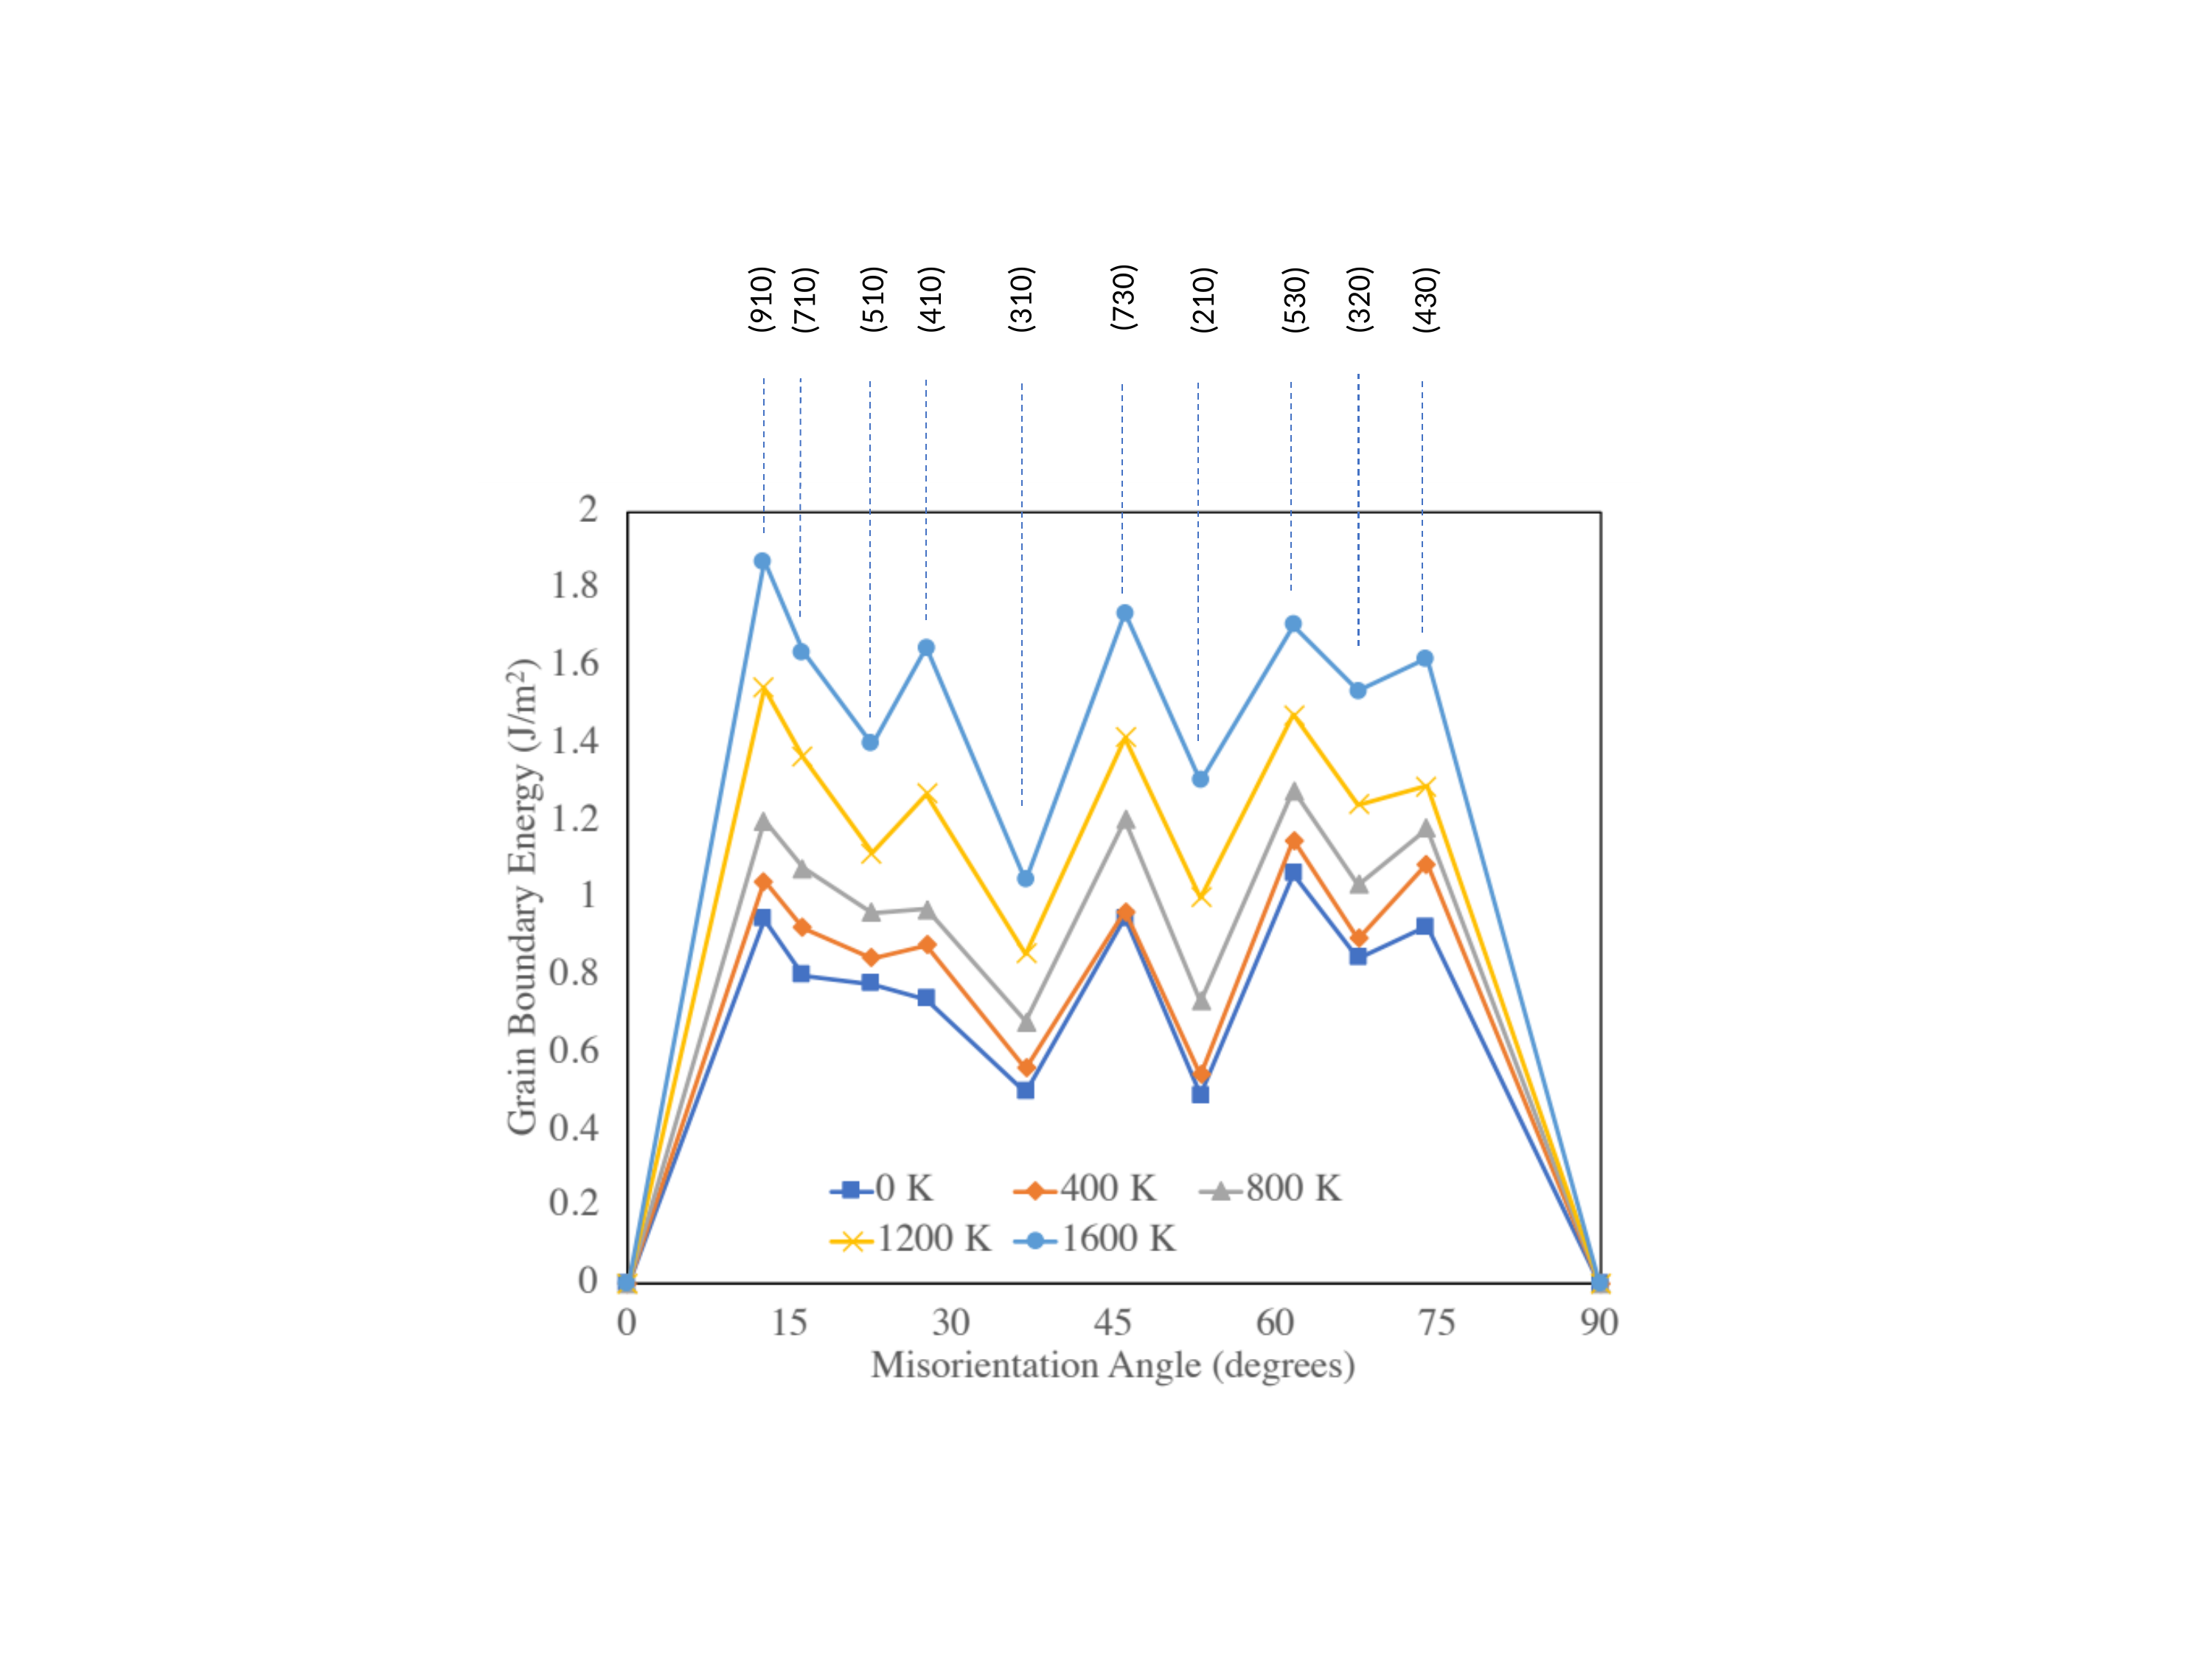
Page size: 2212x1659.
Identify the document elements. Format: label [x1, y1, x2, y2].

text_box [734, 206, 1449, 806]
picture [477, 481, 1640, 1412]
